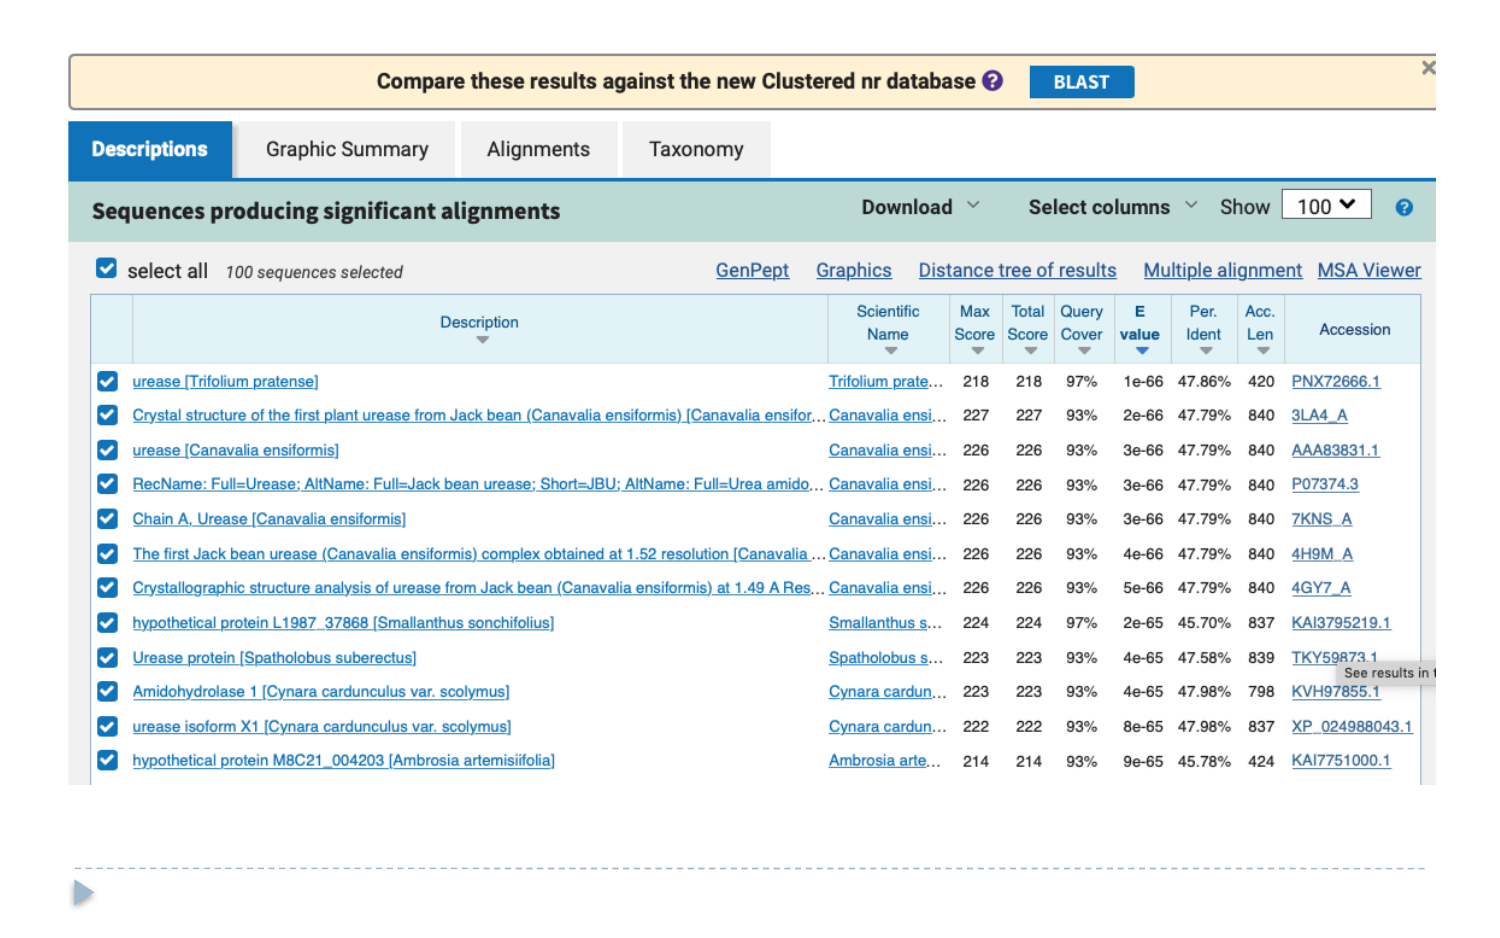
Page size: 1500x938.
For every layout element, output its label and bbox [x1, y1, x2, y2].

picture [59, 32, 1437, 785]
